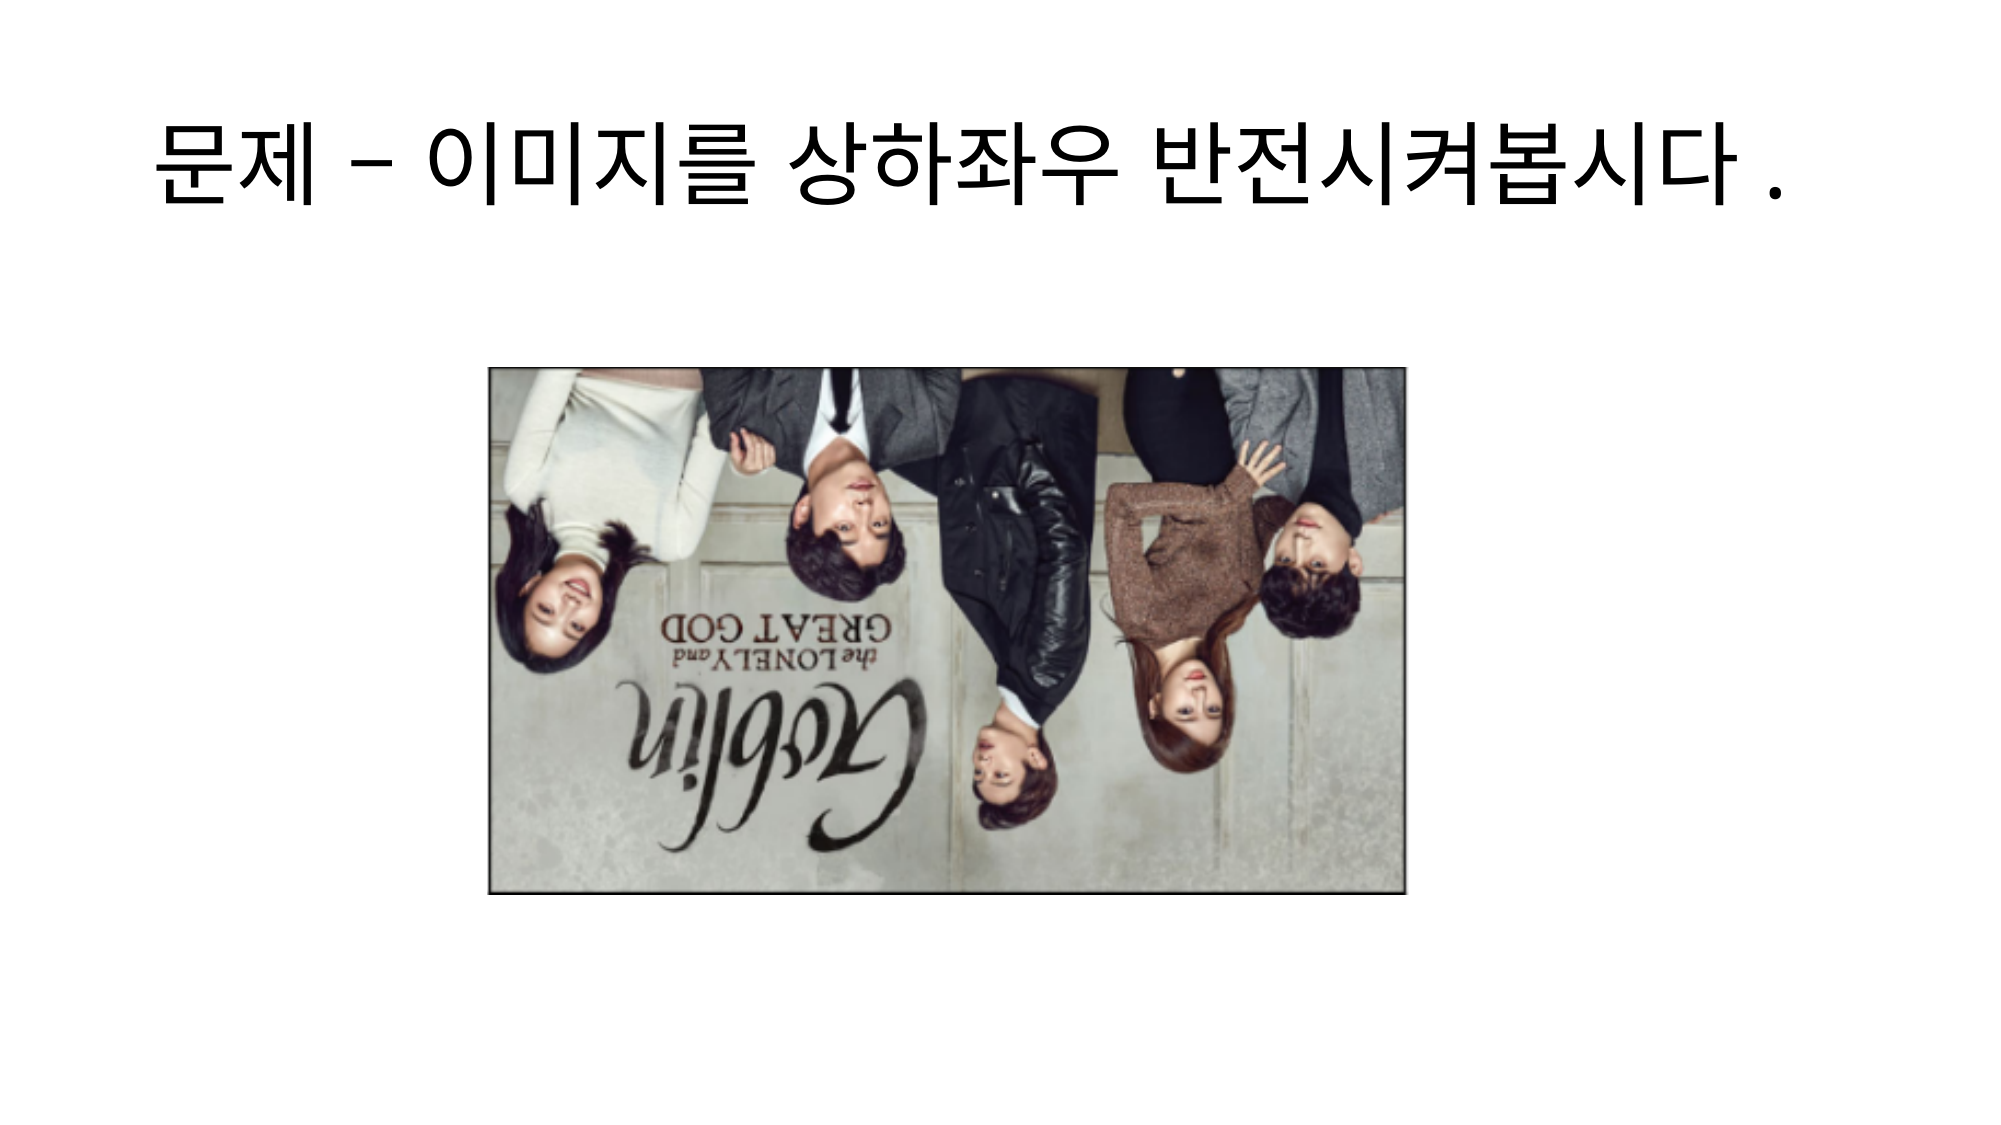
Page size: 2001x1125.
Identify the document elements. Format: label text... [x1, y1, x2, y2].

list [487, 367, 1411, 895]
title 문제 – 이미지를 상하좌우 반전시켜봅시다. [137, 59, 1863, 278]
